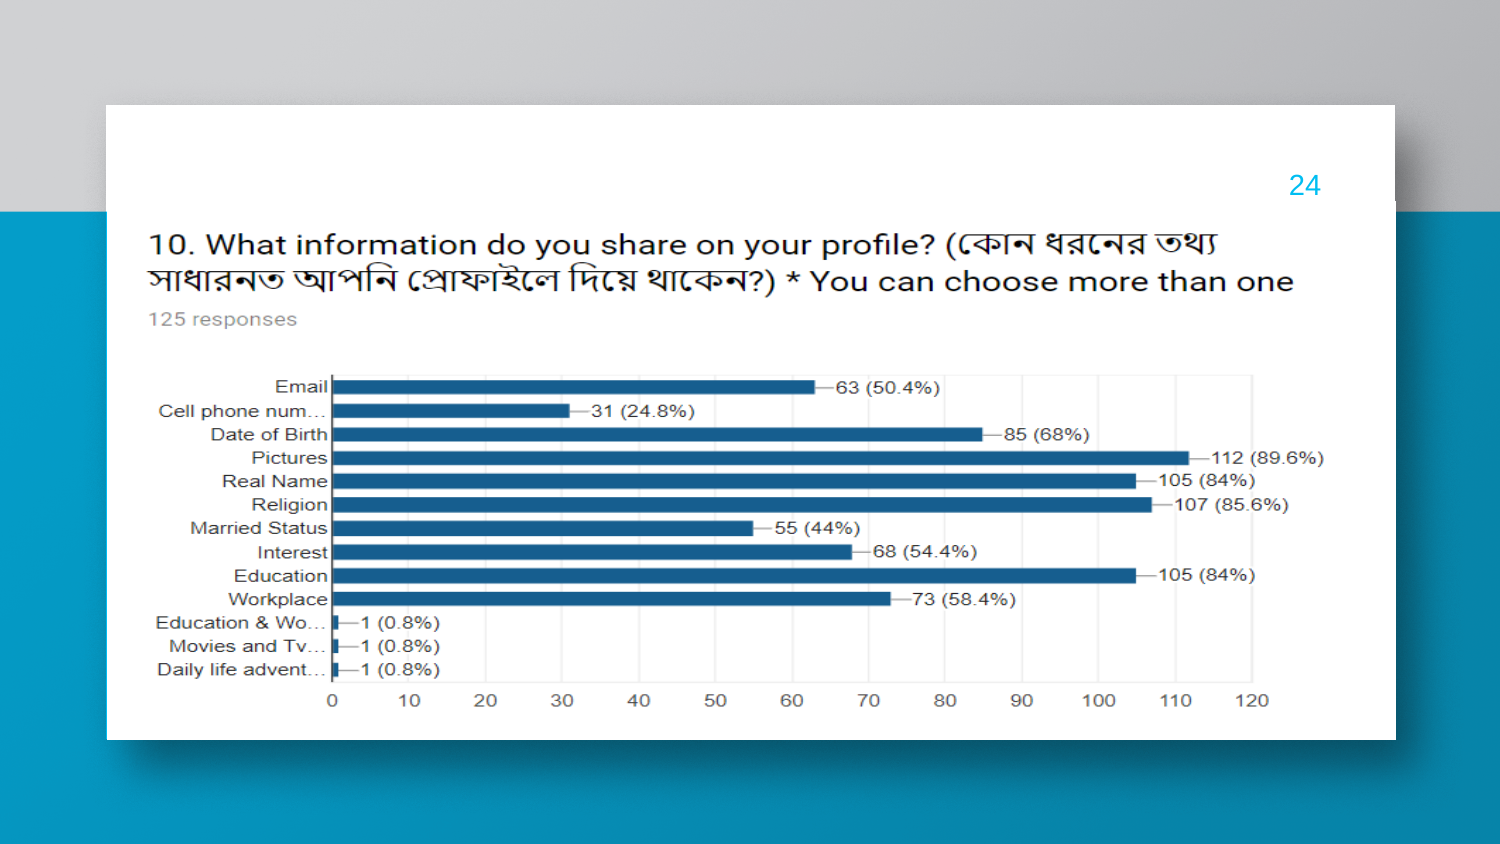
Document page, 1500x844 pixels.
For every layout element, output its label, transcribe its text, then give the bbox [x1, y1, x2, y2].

slide_number 24 [1273, 106, 1364, 199]
picture [0, 0, 1500, 739]
